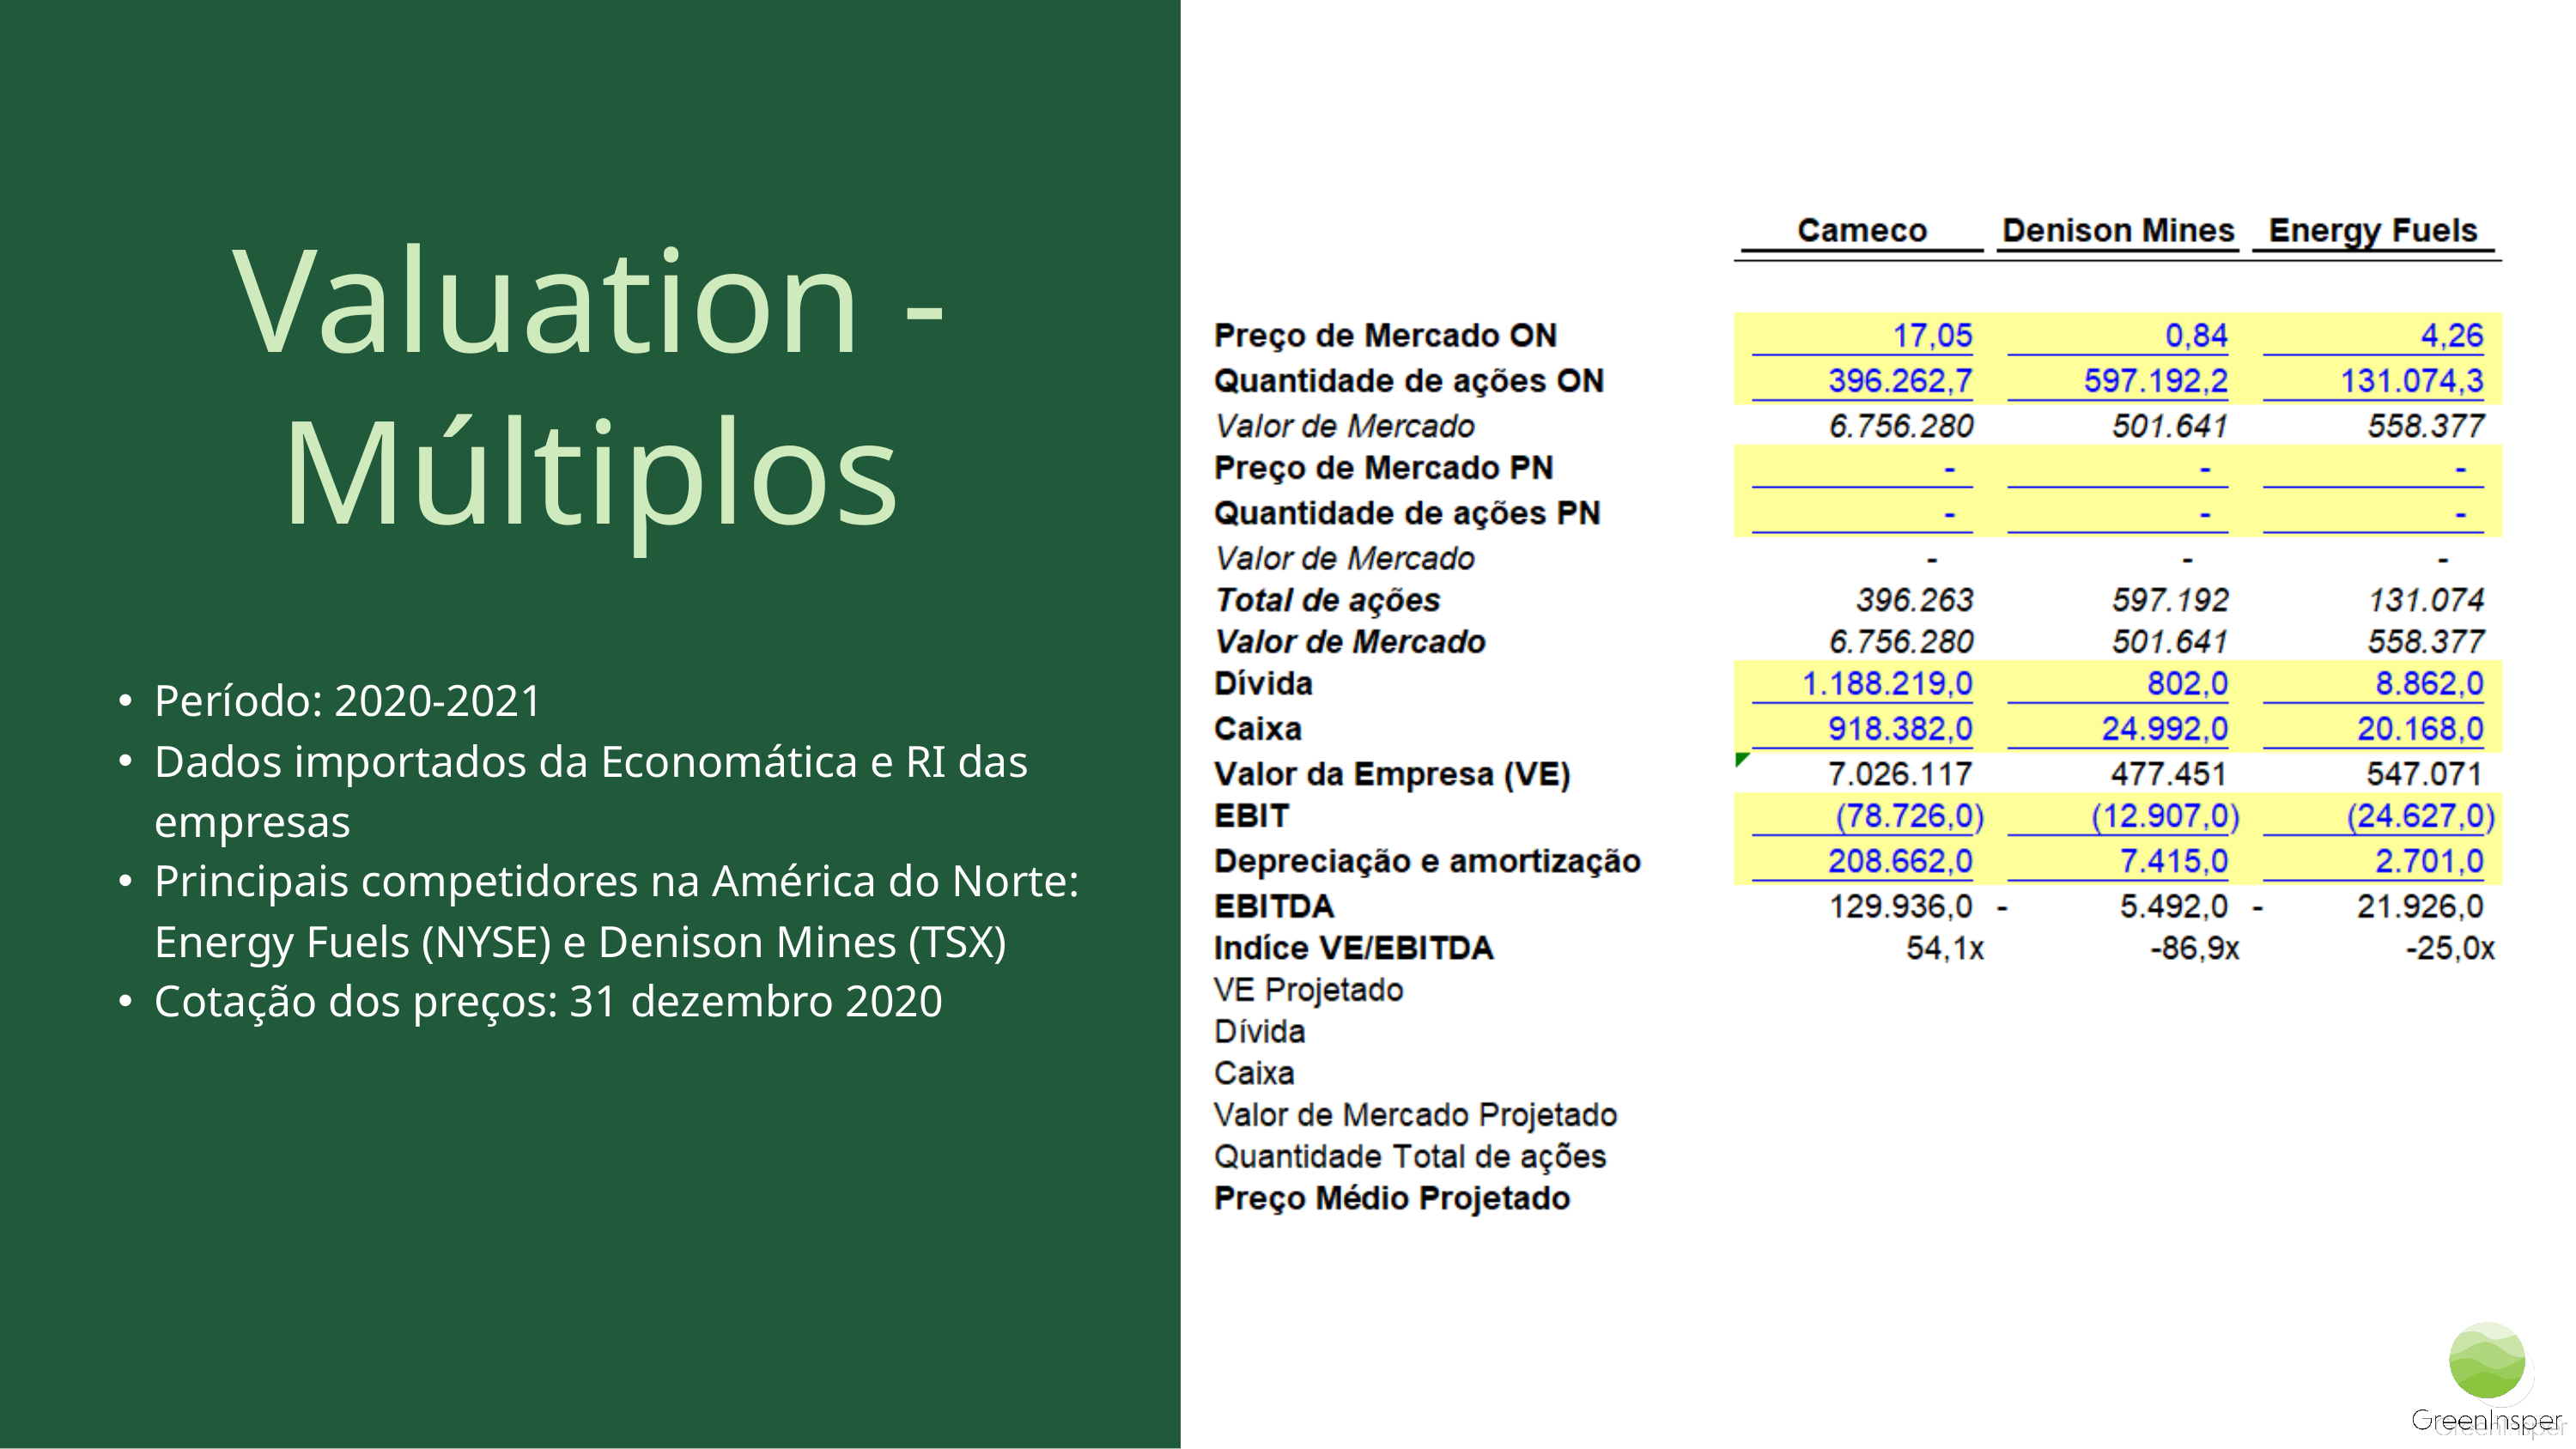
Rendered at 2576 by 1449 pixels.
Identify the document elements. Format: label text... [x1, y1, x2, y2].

text_box Período: 2020-2021 Dados importados da Economática e RI das empresas Principais competidores na América do Norte: Energy Fuels (NYSE) e Denison Mines (TSX) Cotação dos preços: 31 dezembro 2020 [81, 664, 1194, 1086]
text_box [0, 0, 1181, 1449]
picture [2403, 1312, 2576, 1449]
picture [1211, 209, 2573, 1220]
text_box Valuation - Múltiplos [76, 209, 1104, 553]
